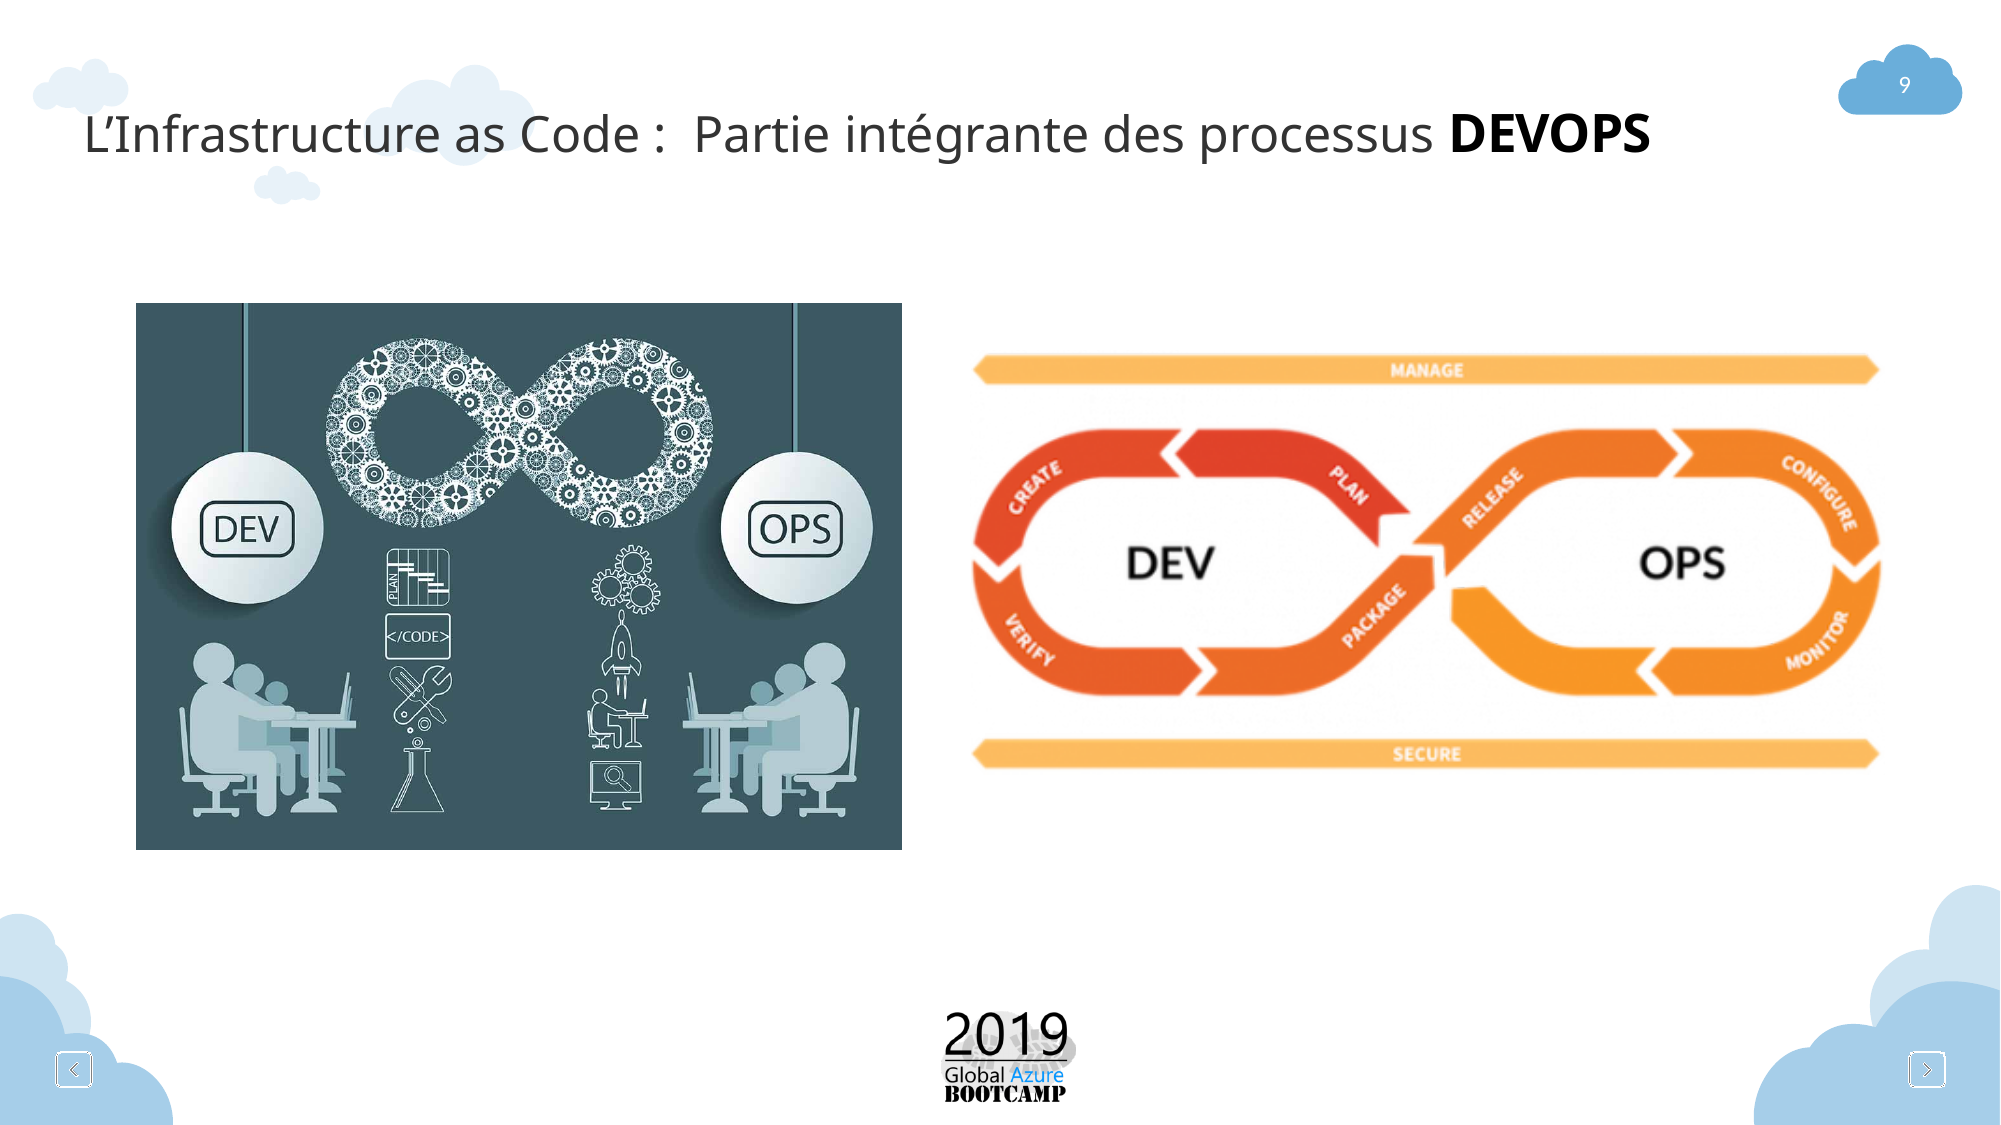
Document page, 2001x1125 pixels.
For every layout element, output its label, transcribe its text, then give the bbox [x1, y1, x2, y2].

picture [135, 303, 902, 851]
text_box L’Infrastructure as Code : Partie intégrante des processus DEVOPS [0, 107, 1736, 165]
picture [941, 991, 1076, 1112]
picture [970, 350, 1885, 775]
